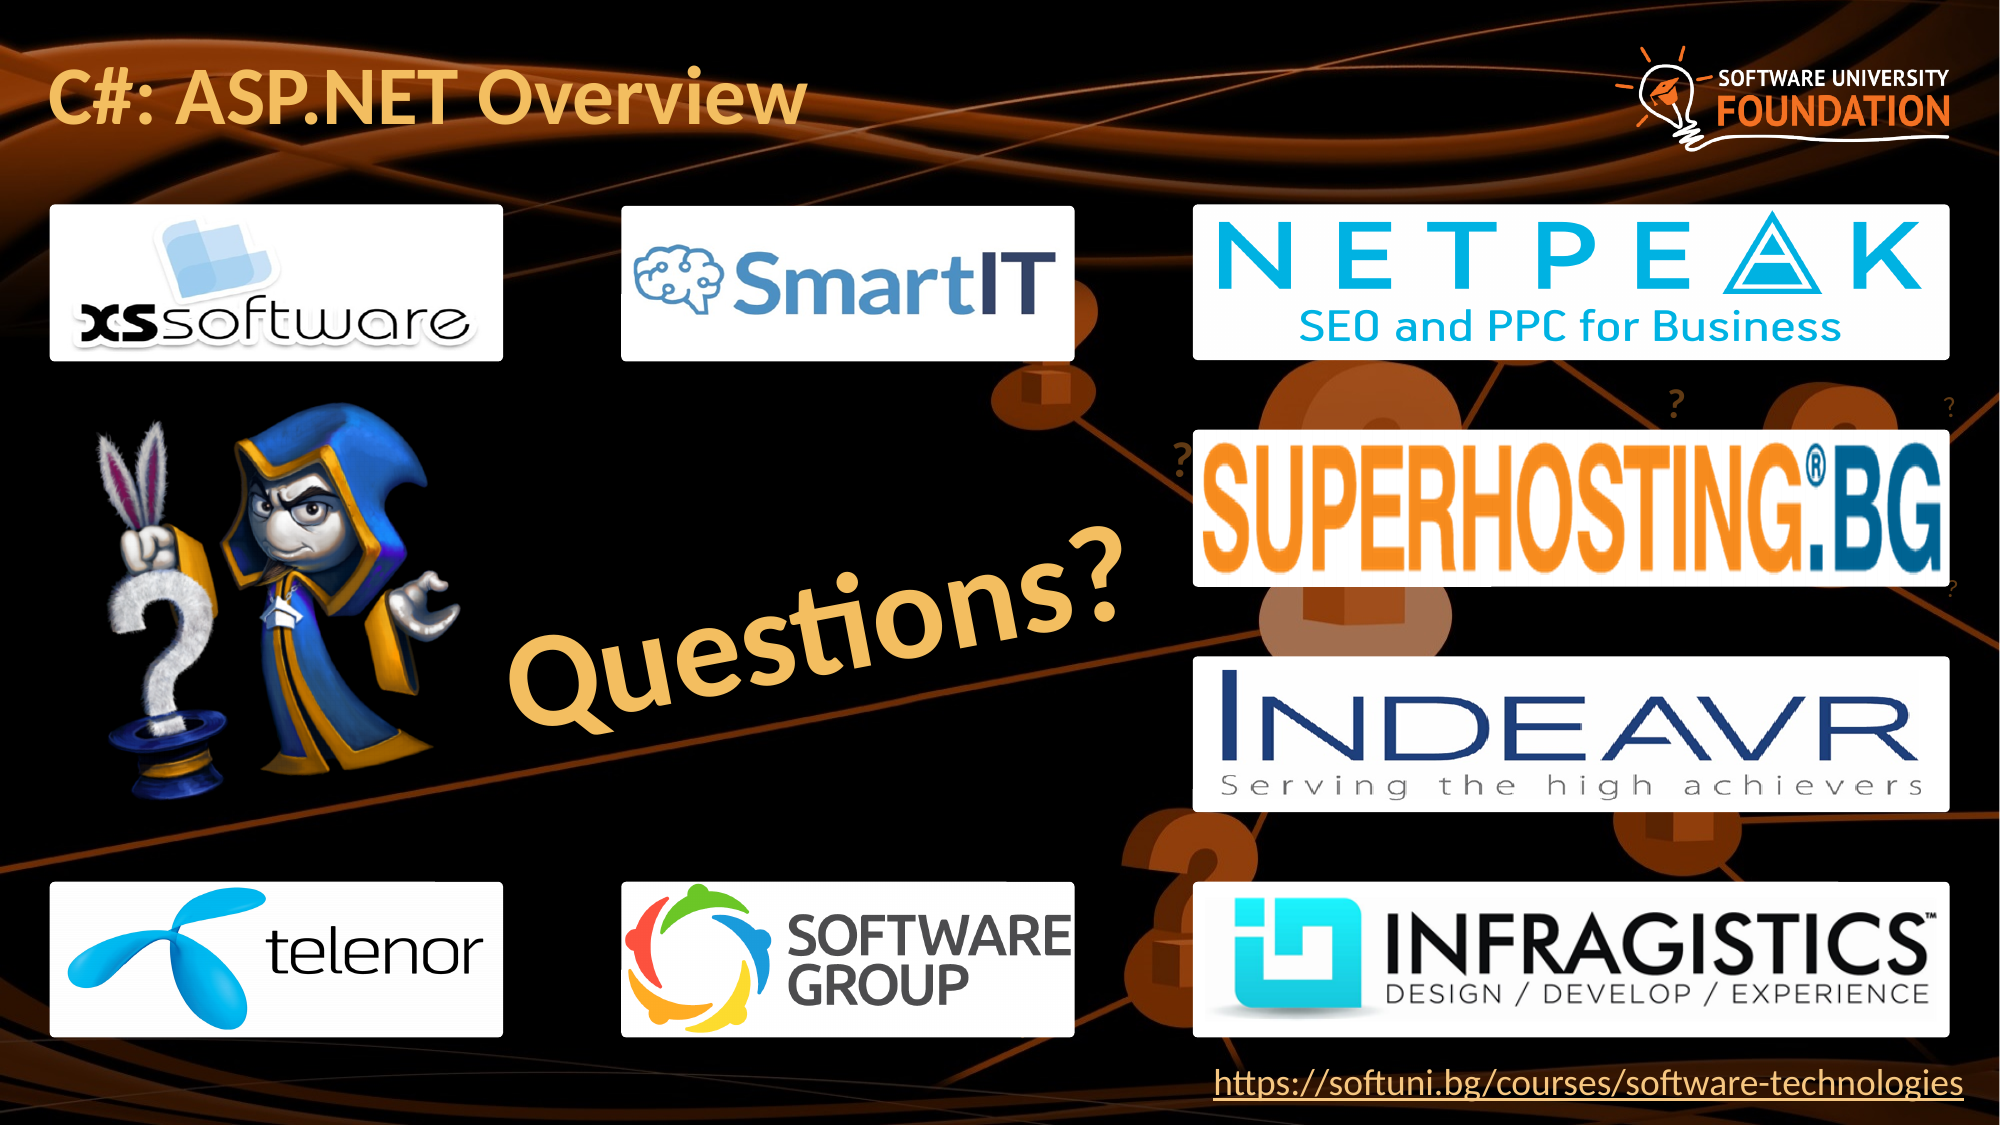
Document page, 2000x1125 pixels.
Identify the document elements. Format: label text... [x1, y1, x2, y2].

list https://softuni.bg/courses/software-technologies [250, 1050, 1971, 1110]
picture [0, 0, 2000, 1125]
title C#: ASP.NET Overview [30, 6, 1602, 189]
